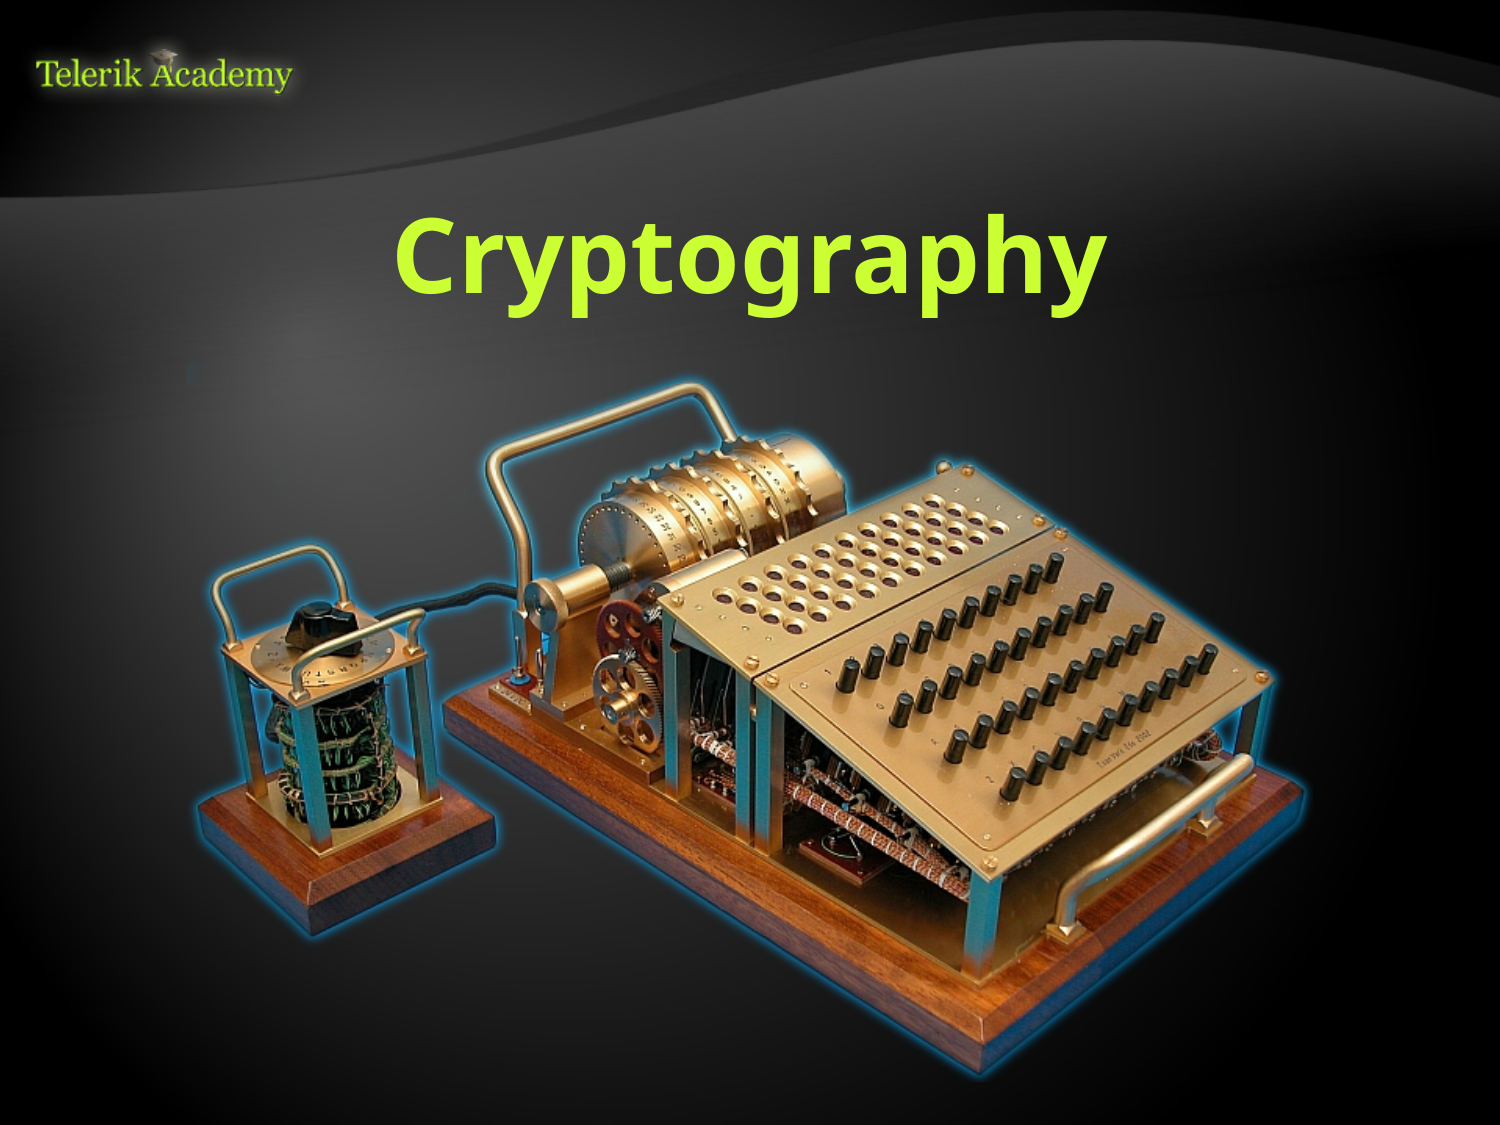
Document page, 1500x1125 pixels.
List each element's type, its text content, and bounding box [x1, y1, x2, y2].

picture [0, 0, 1500, 1125]
title Cryptography [99, 200, 1400, 313]
